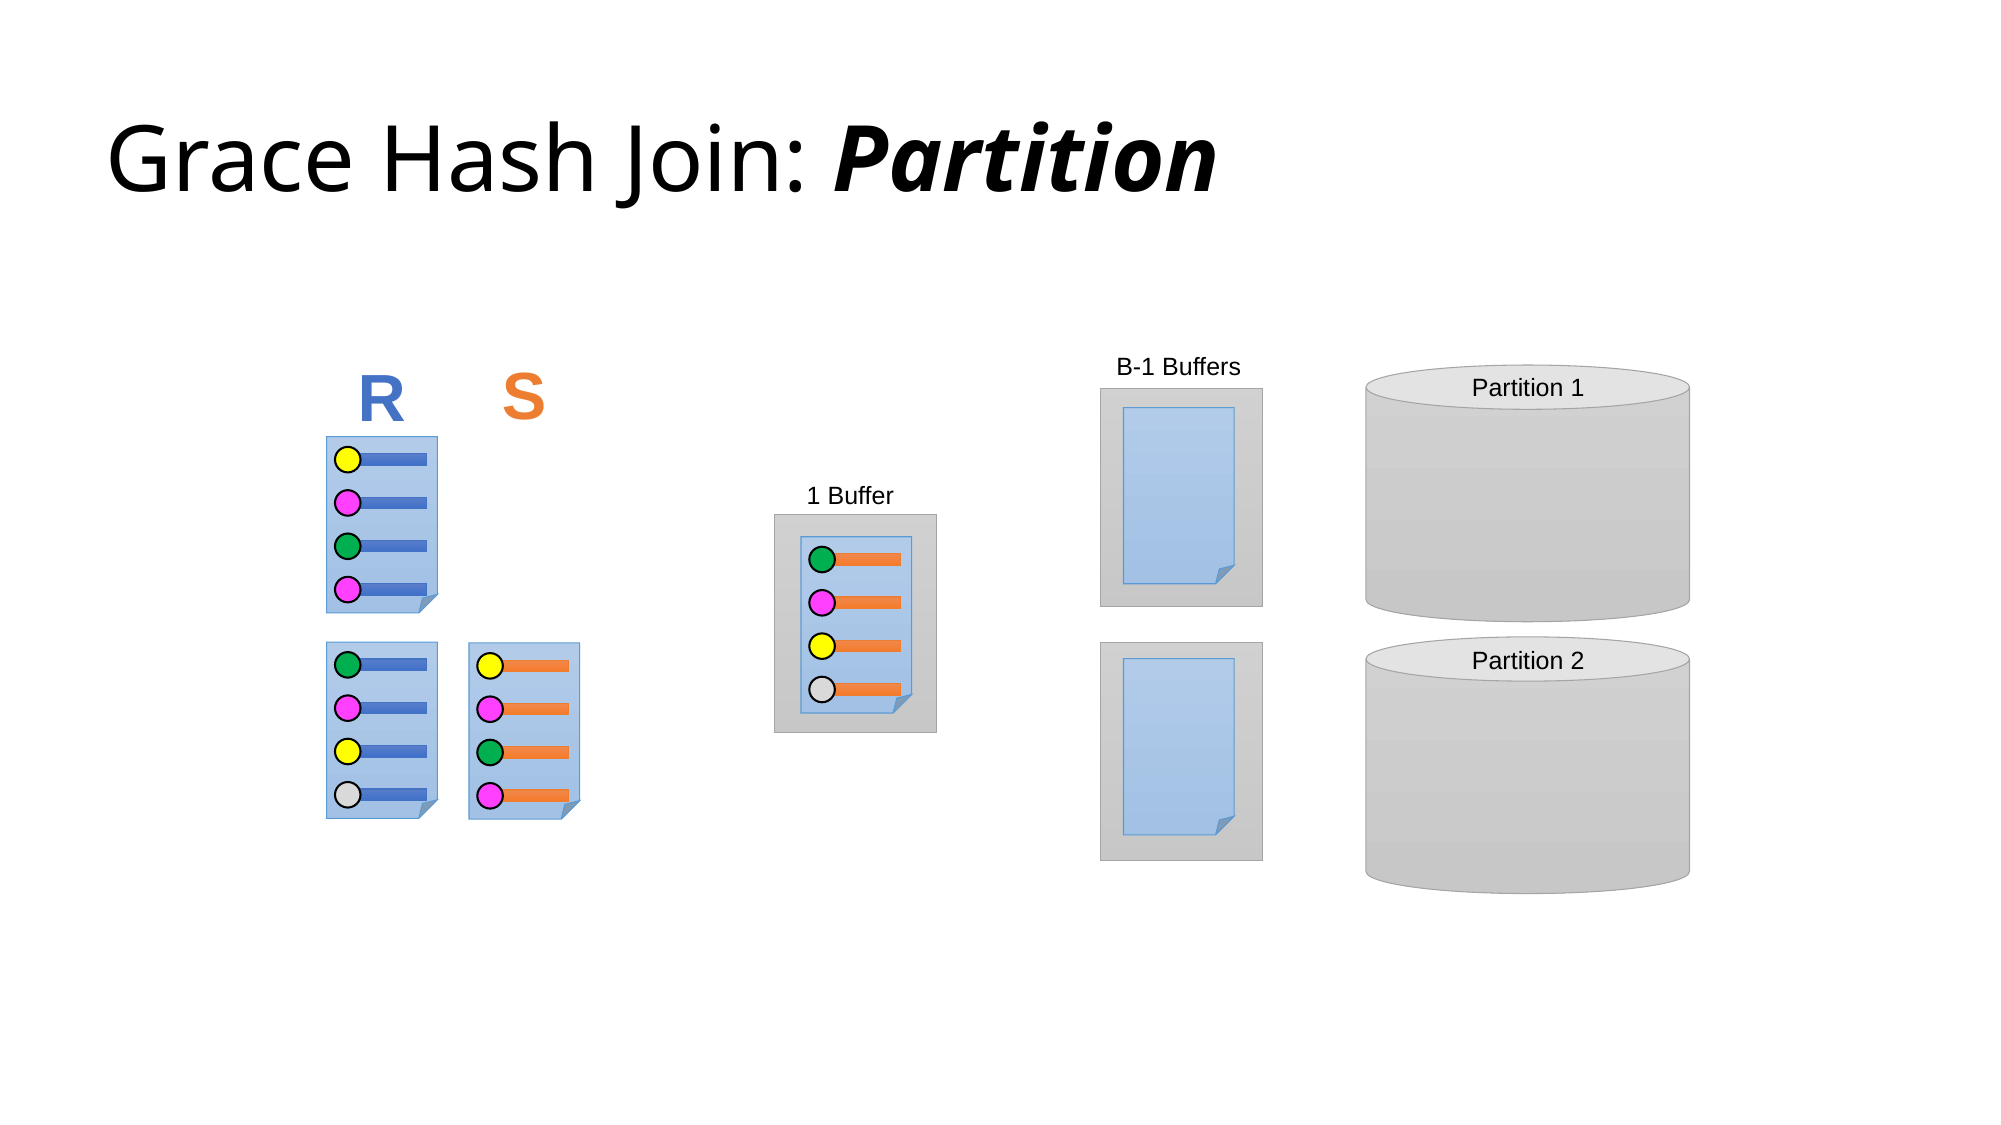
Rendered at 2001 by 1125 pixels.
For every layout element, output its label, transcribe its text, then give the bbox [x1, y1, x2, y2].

text_box [1365, 366, 1691, 623]
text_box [1600, 640, 1688, 678]
text_box R [342, 347, 421, 443]
text_box [326, 436, 440, 614]
text_box [326, 641, 440, 819]
table_cell [421, 802, 433, 814]
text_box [334, 652, 427, 678]
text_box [477, 653, 569, 679]
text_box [774, 472, 937, 733]
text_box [809, 590, 901, 616]
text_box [334, 533, 427, 560]
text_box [1367, 368, 1457, 406]
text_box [334, 695, 427, 721]
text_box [1100, 343, 1263, 861]
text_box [1600, 368, 1688, 406]
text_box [809, 546, 901, 573]
text_box [468, 642, 582, 820]
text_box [1368, 640, 1457, 678]
title Grace Hash Join: Partition [90, 52, 1863, 271]
text_box Partition 1 [1457, 364, 1600, 409]
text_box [334, 490, 427, 516]
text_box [334, 738, 427, 765]
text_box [334, 781, 427, 808]
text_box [809, 676, 901, 703]
text_box [1365, 638, 1691, 895]
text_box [334, 576, 427, 603]
text_box R [421, 597, 433, 609]
table_cell [563, 803, 575, 815]
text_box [477, 783, 569, 809]
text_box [334, 446, 427, 473]
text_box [809, 633, 901, 659]
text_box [477, 739, 569, 766]
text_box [477, 696, 569, 722]
text_box S [487, 345, 562, 440]
text_box Partition 2 [1457, 637, 1600, 683]
